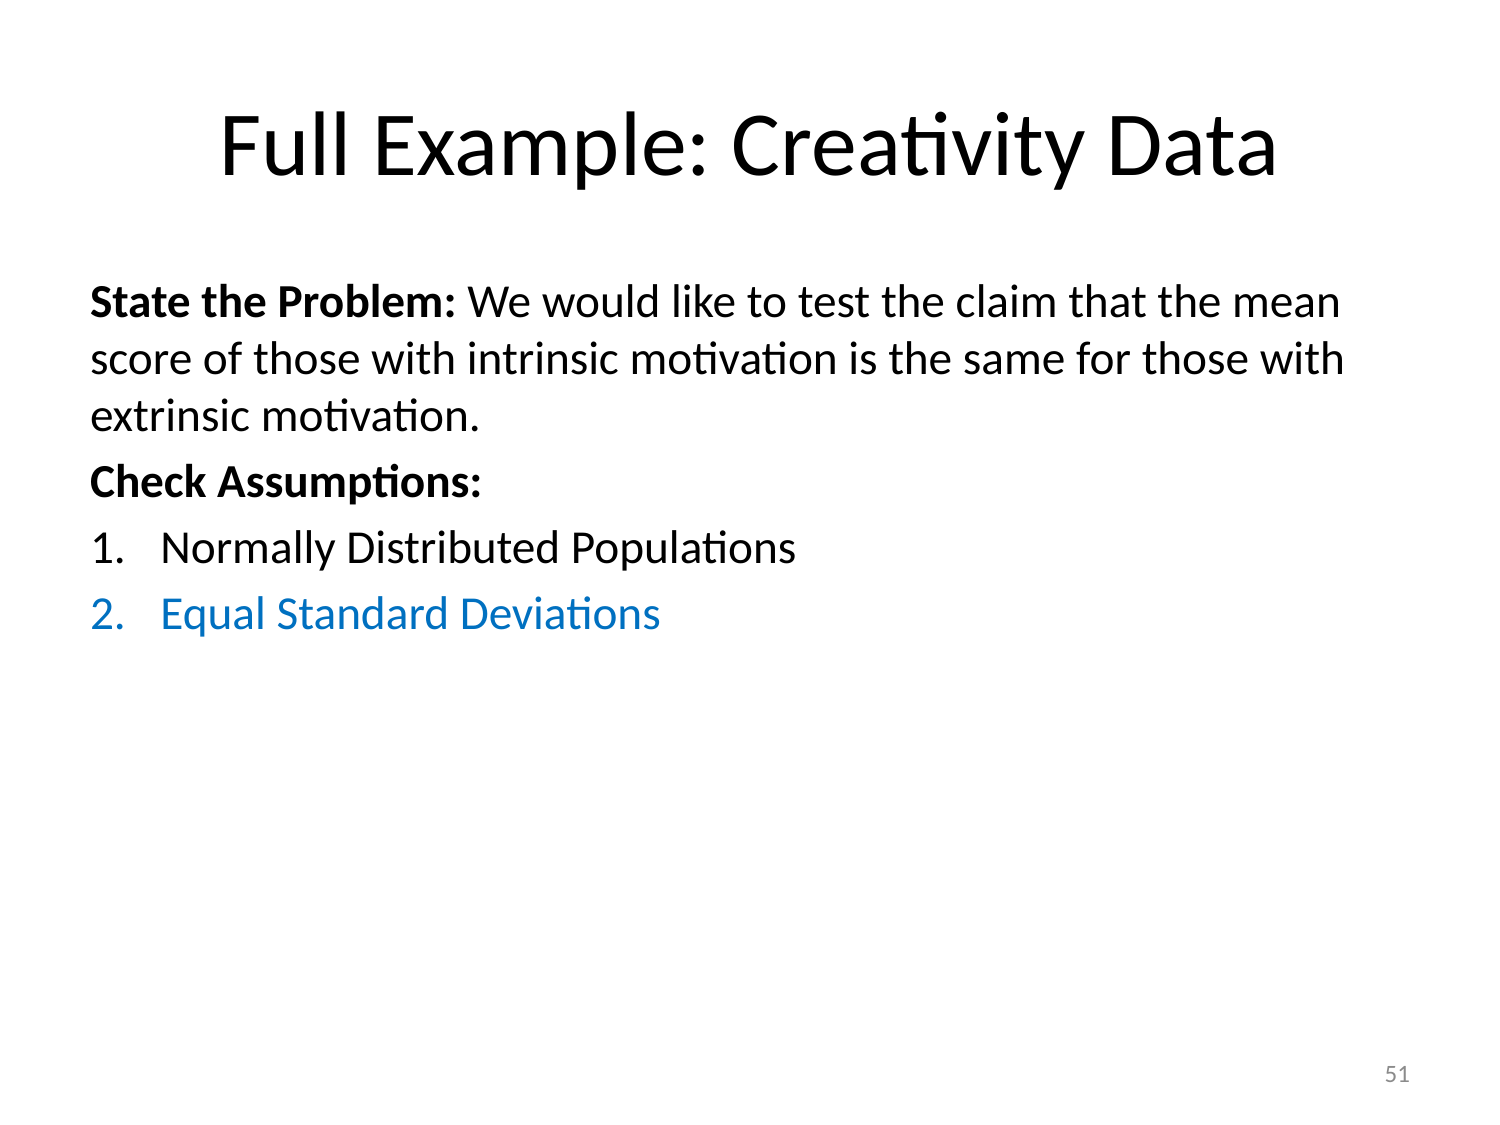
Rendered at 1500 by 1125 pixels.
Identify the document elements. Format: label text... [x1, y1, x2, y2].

title Full Example: Creativity Data [75, 45, 1425, 233]
list State the Problem: We would like to test the claim that the mean score of those with intrinsic motivation is the same for those with extrinsic motivation. Check Assumptions: Normally Distributed Populations Equal Standard Deviations [75, 262, 1425, 650]
slide_number 51 [1074, 1042, 1425, 1103]
